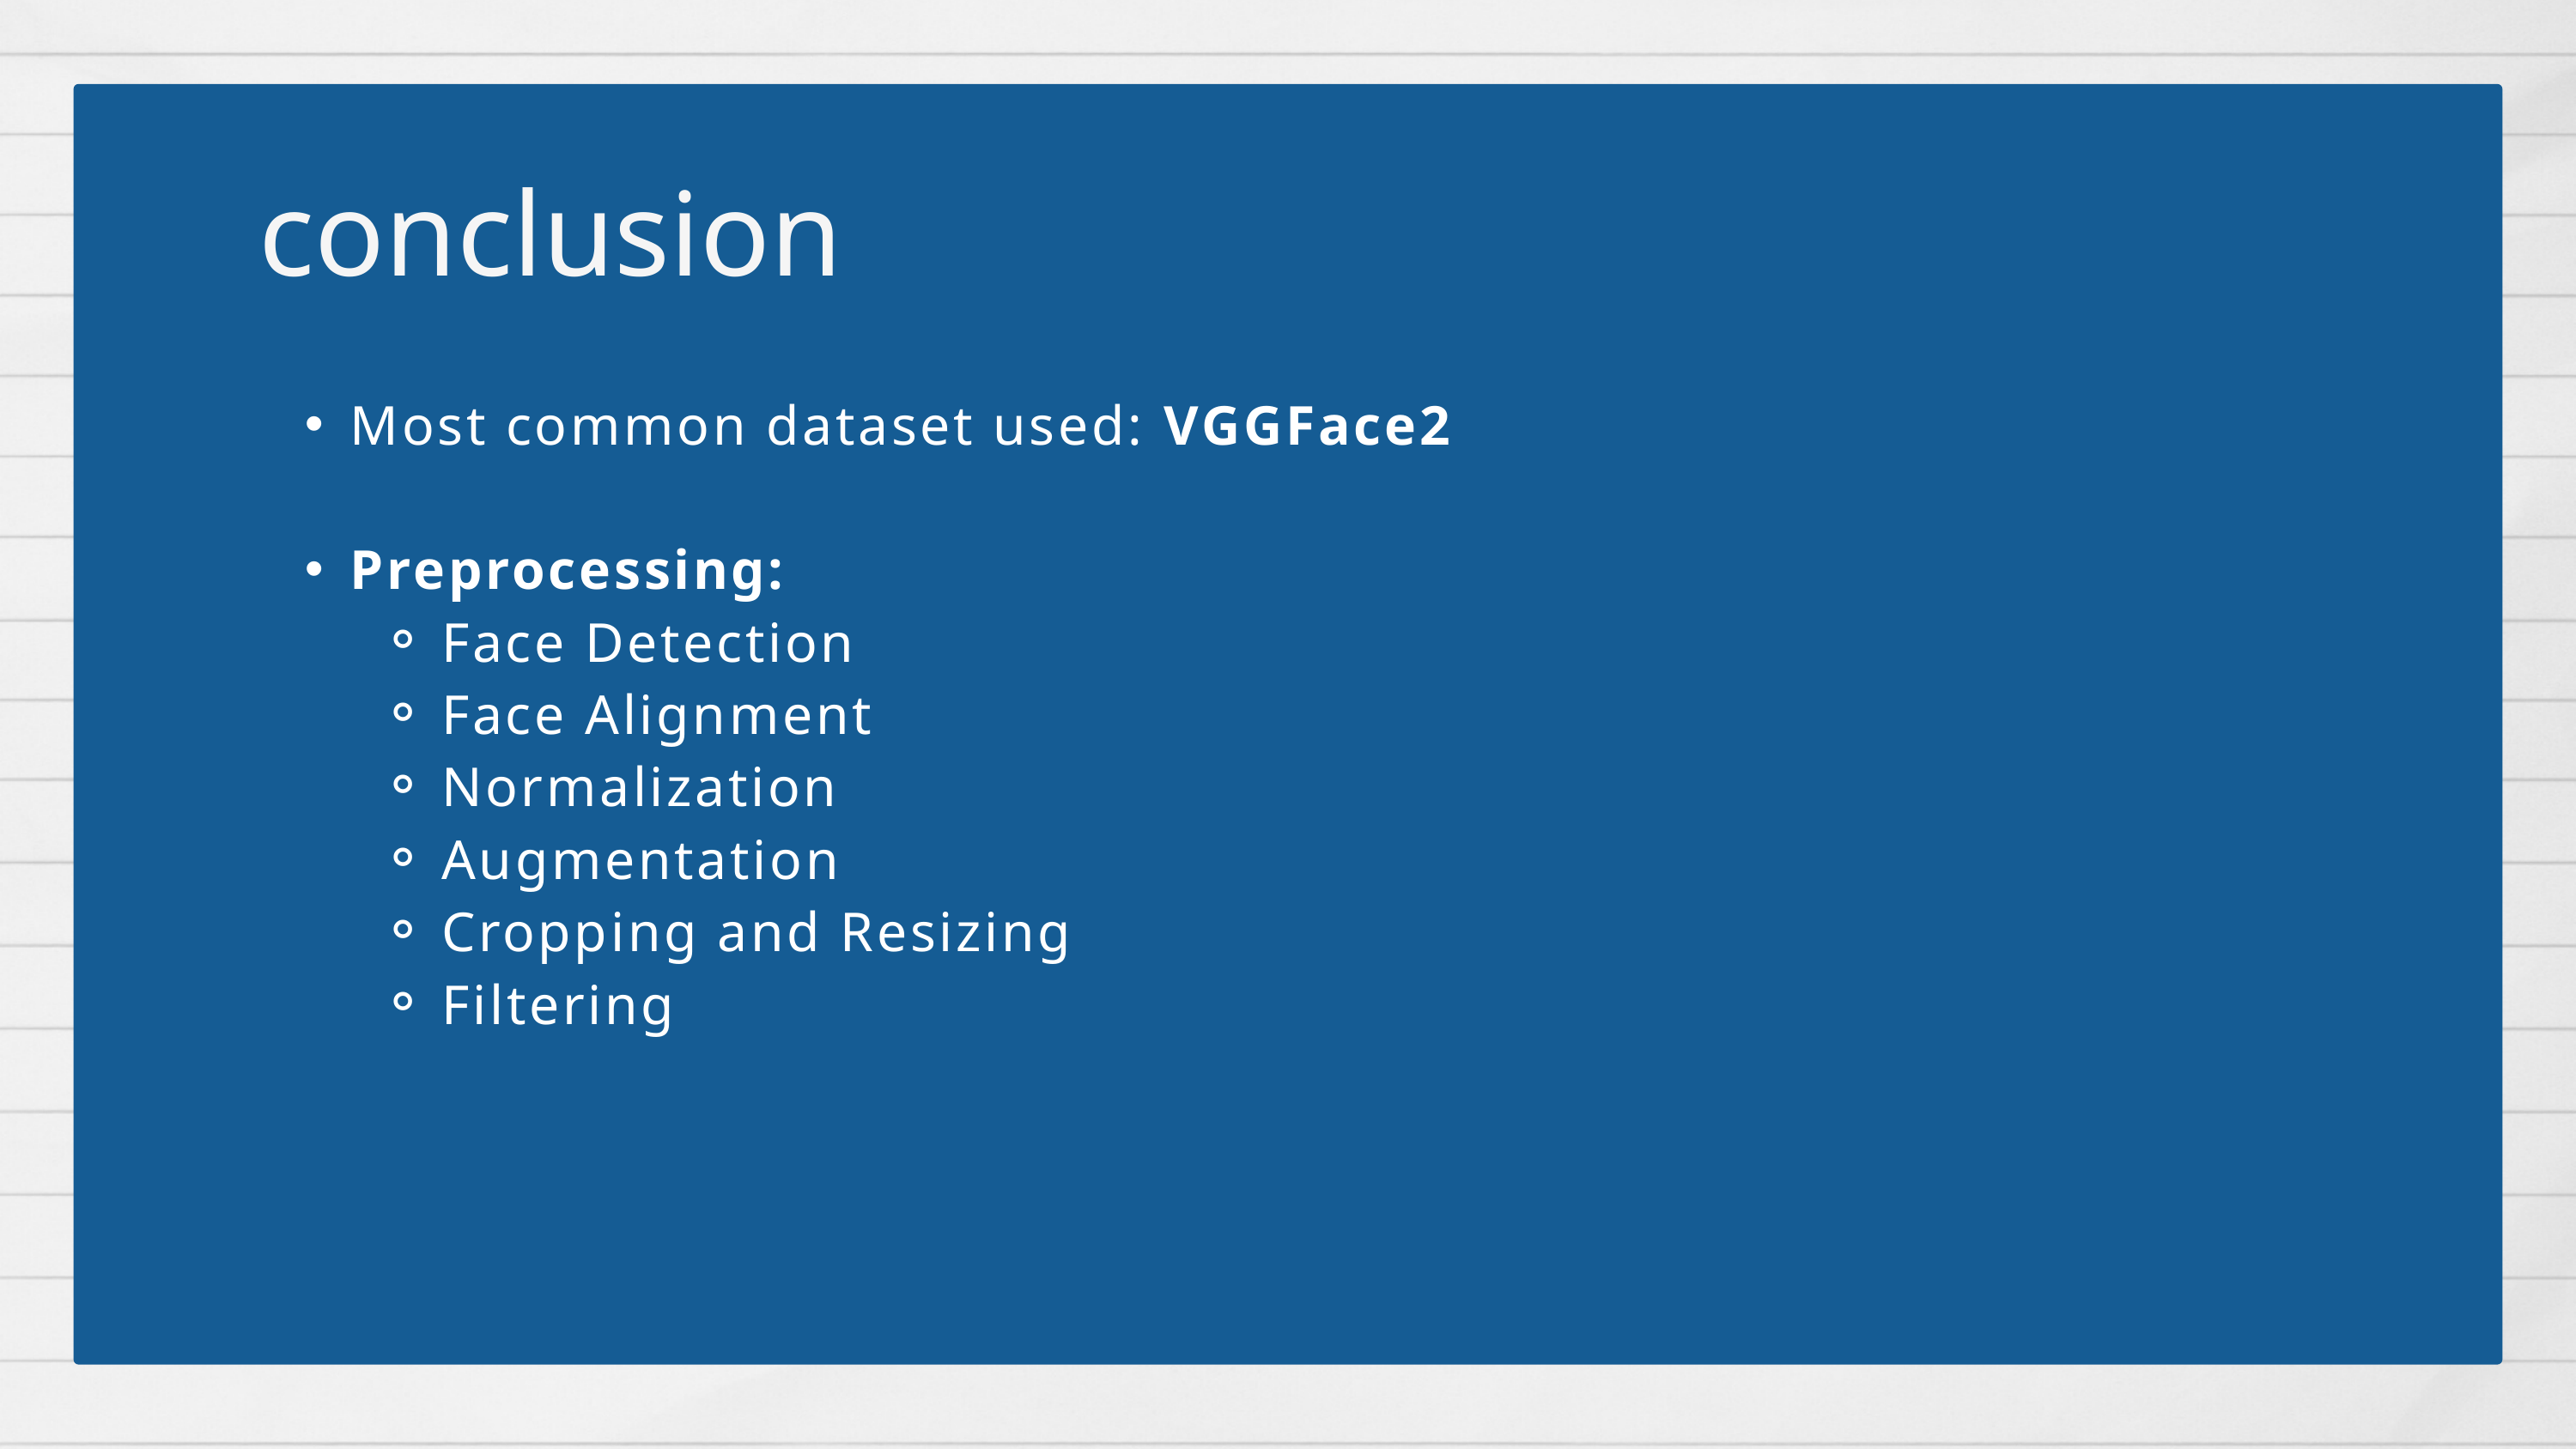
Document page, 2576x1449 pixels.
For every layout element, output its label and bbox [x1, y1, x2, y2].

text_box [73, 83, 2503, 1365]
text_box [0, 0, 2576, 1449]
